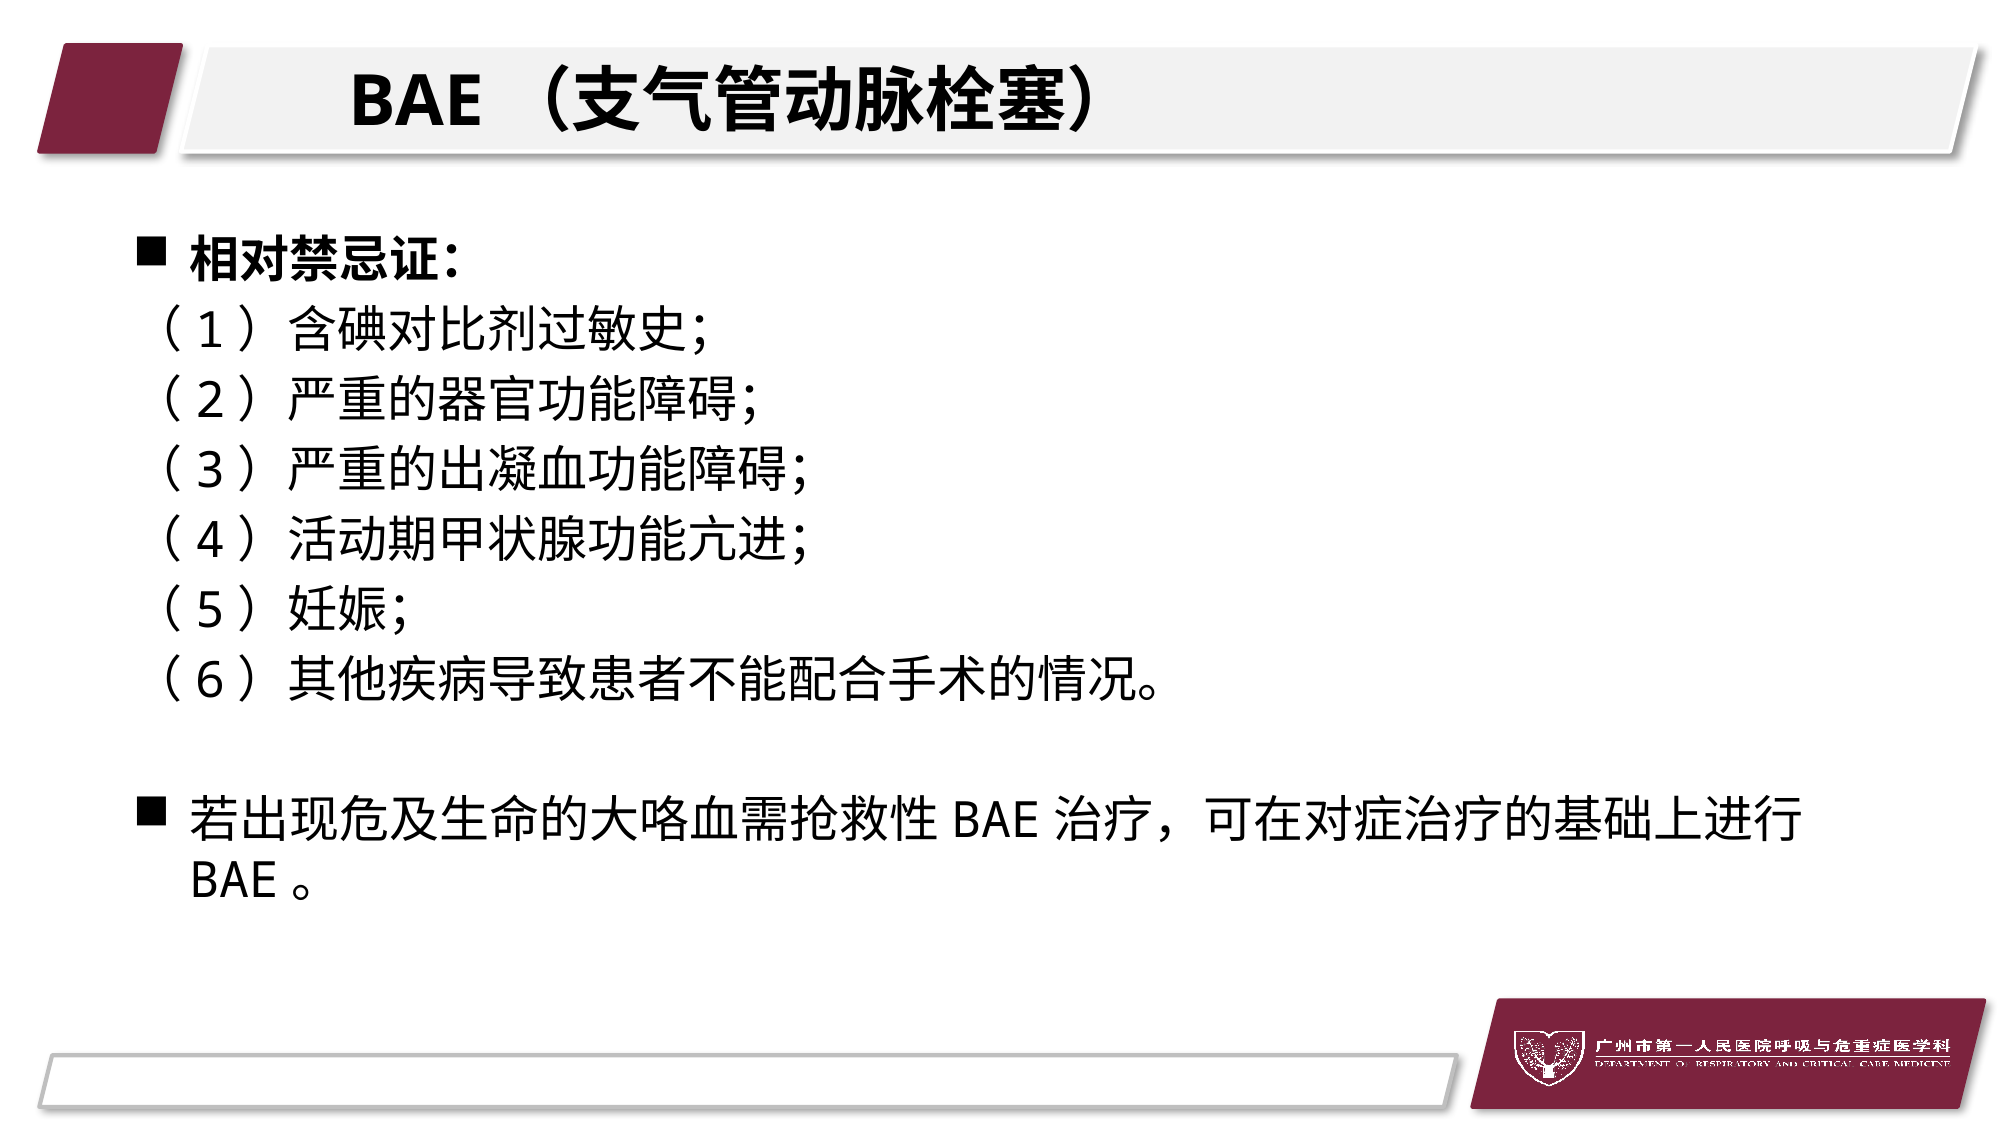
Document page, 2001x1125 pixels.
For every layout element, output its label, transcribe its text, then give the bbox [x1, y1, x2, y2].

list 相对禁忌证： （1）含碘对比剂过敏史； （2）严重的器官功能障碍； （3）严重的出凝血功能障碍； （4）活动期甲状腺功能亢进； （5）妊娠； （6）其他疾病导致患者不能配合手术的情况。 若出现危及生命的大咯血需抢救性BAE治疗，可在对症治疗的基础上进行BAE。 [117, 219, 1918, 963]
title BAE（支气管动脉栓塞） [333, 3, 2000, 191]
